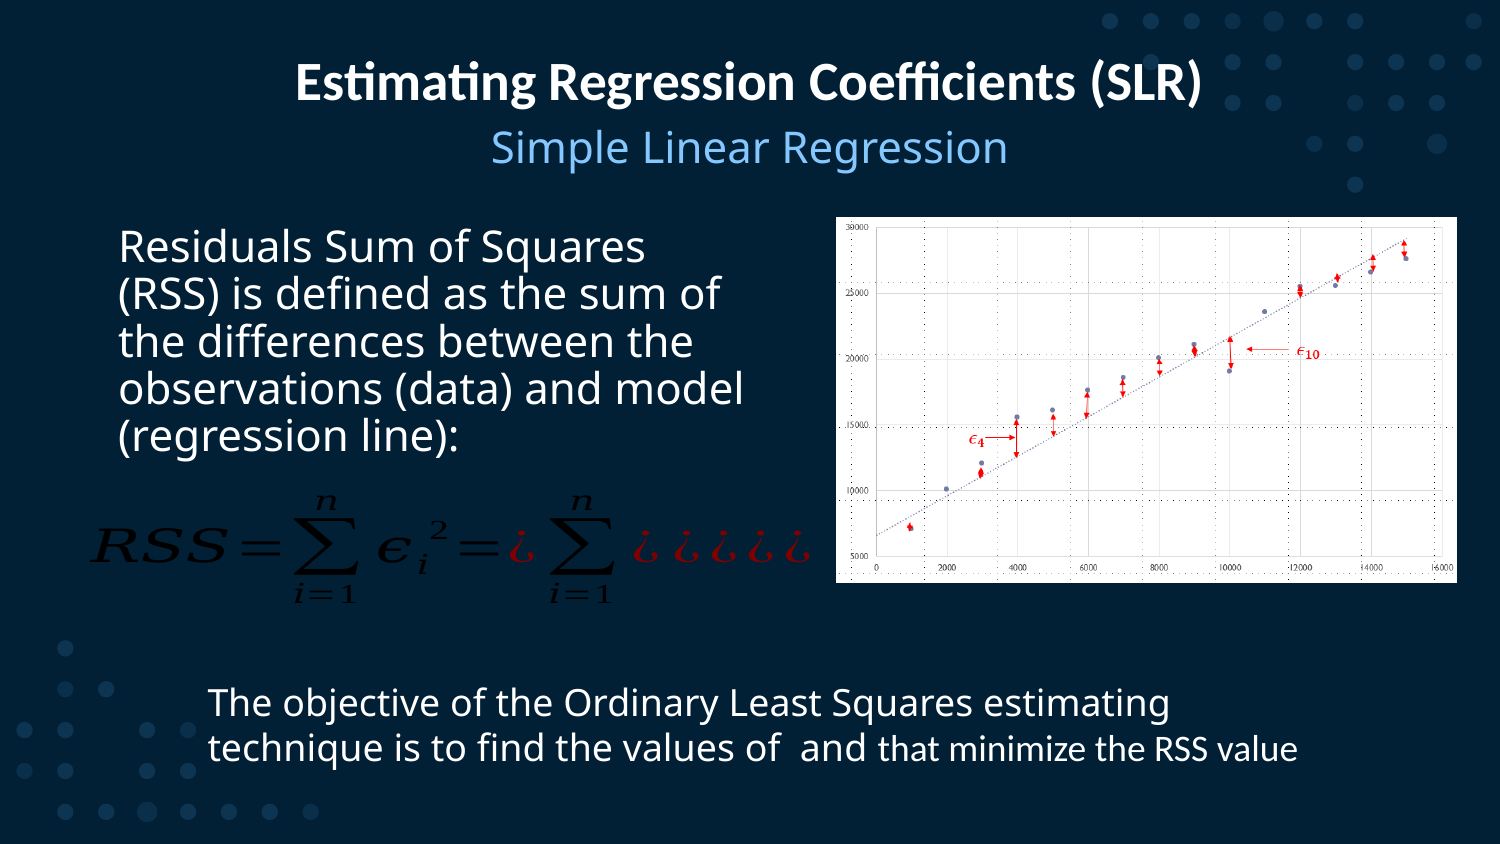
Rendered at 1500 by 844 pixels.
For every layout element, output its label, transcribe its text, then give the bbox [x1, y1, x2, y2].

list Residuals Sum of Squares (RSS) is defined as the sum of the differences between the observations (data) and model (regression line): [103, 217, 774, 639]
list Simple Linear Regression [103, 120, 1397, 196]
title Estimating Regression Coefficients (SLR) [103, 44, 1397, 120]
picture [836, 217, 1457, 583]
